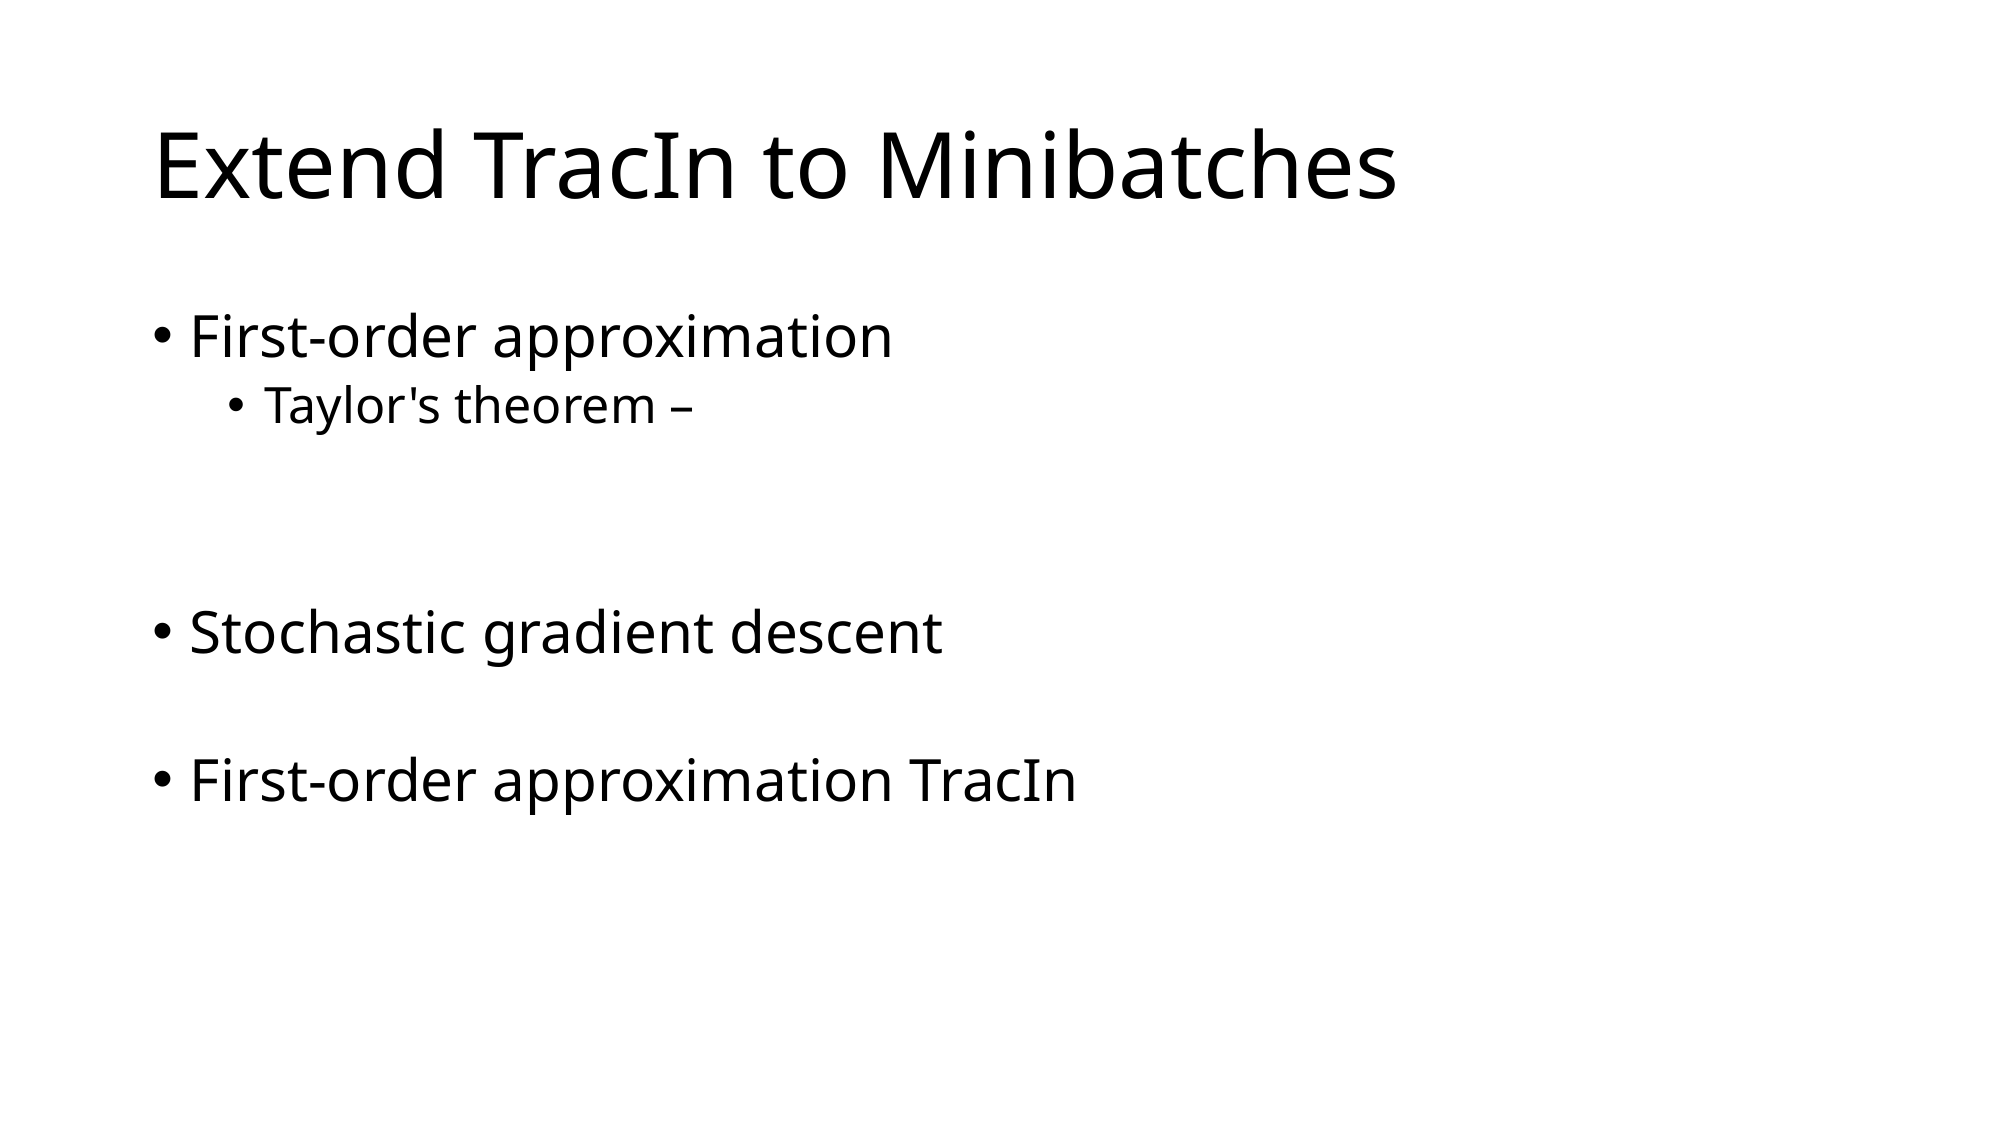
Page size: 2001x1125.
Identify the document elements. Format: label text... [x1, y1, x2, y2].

title Extend TracIn to Minibatches [137, 59, 1863, 278]
